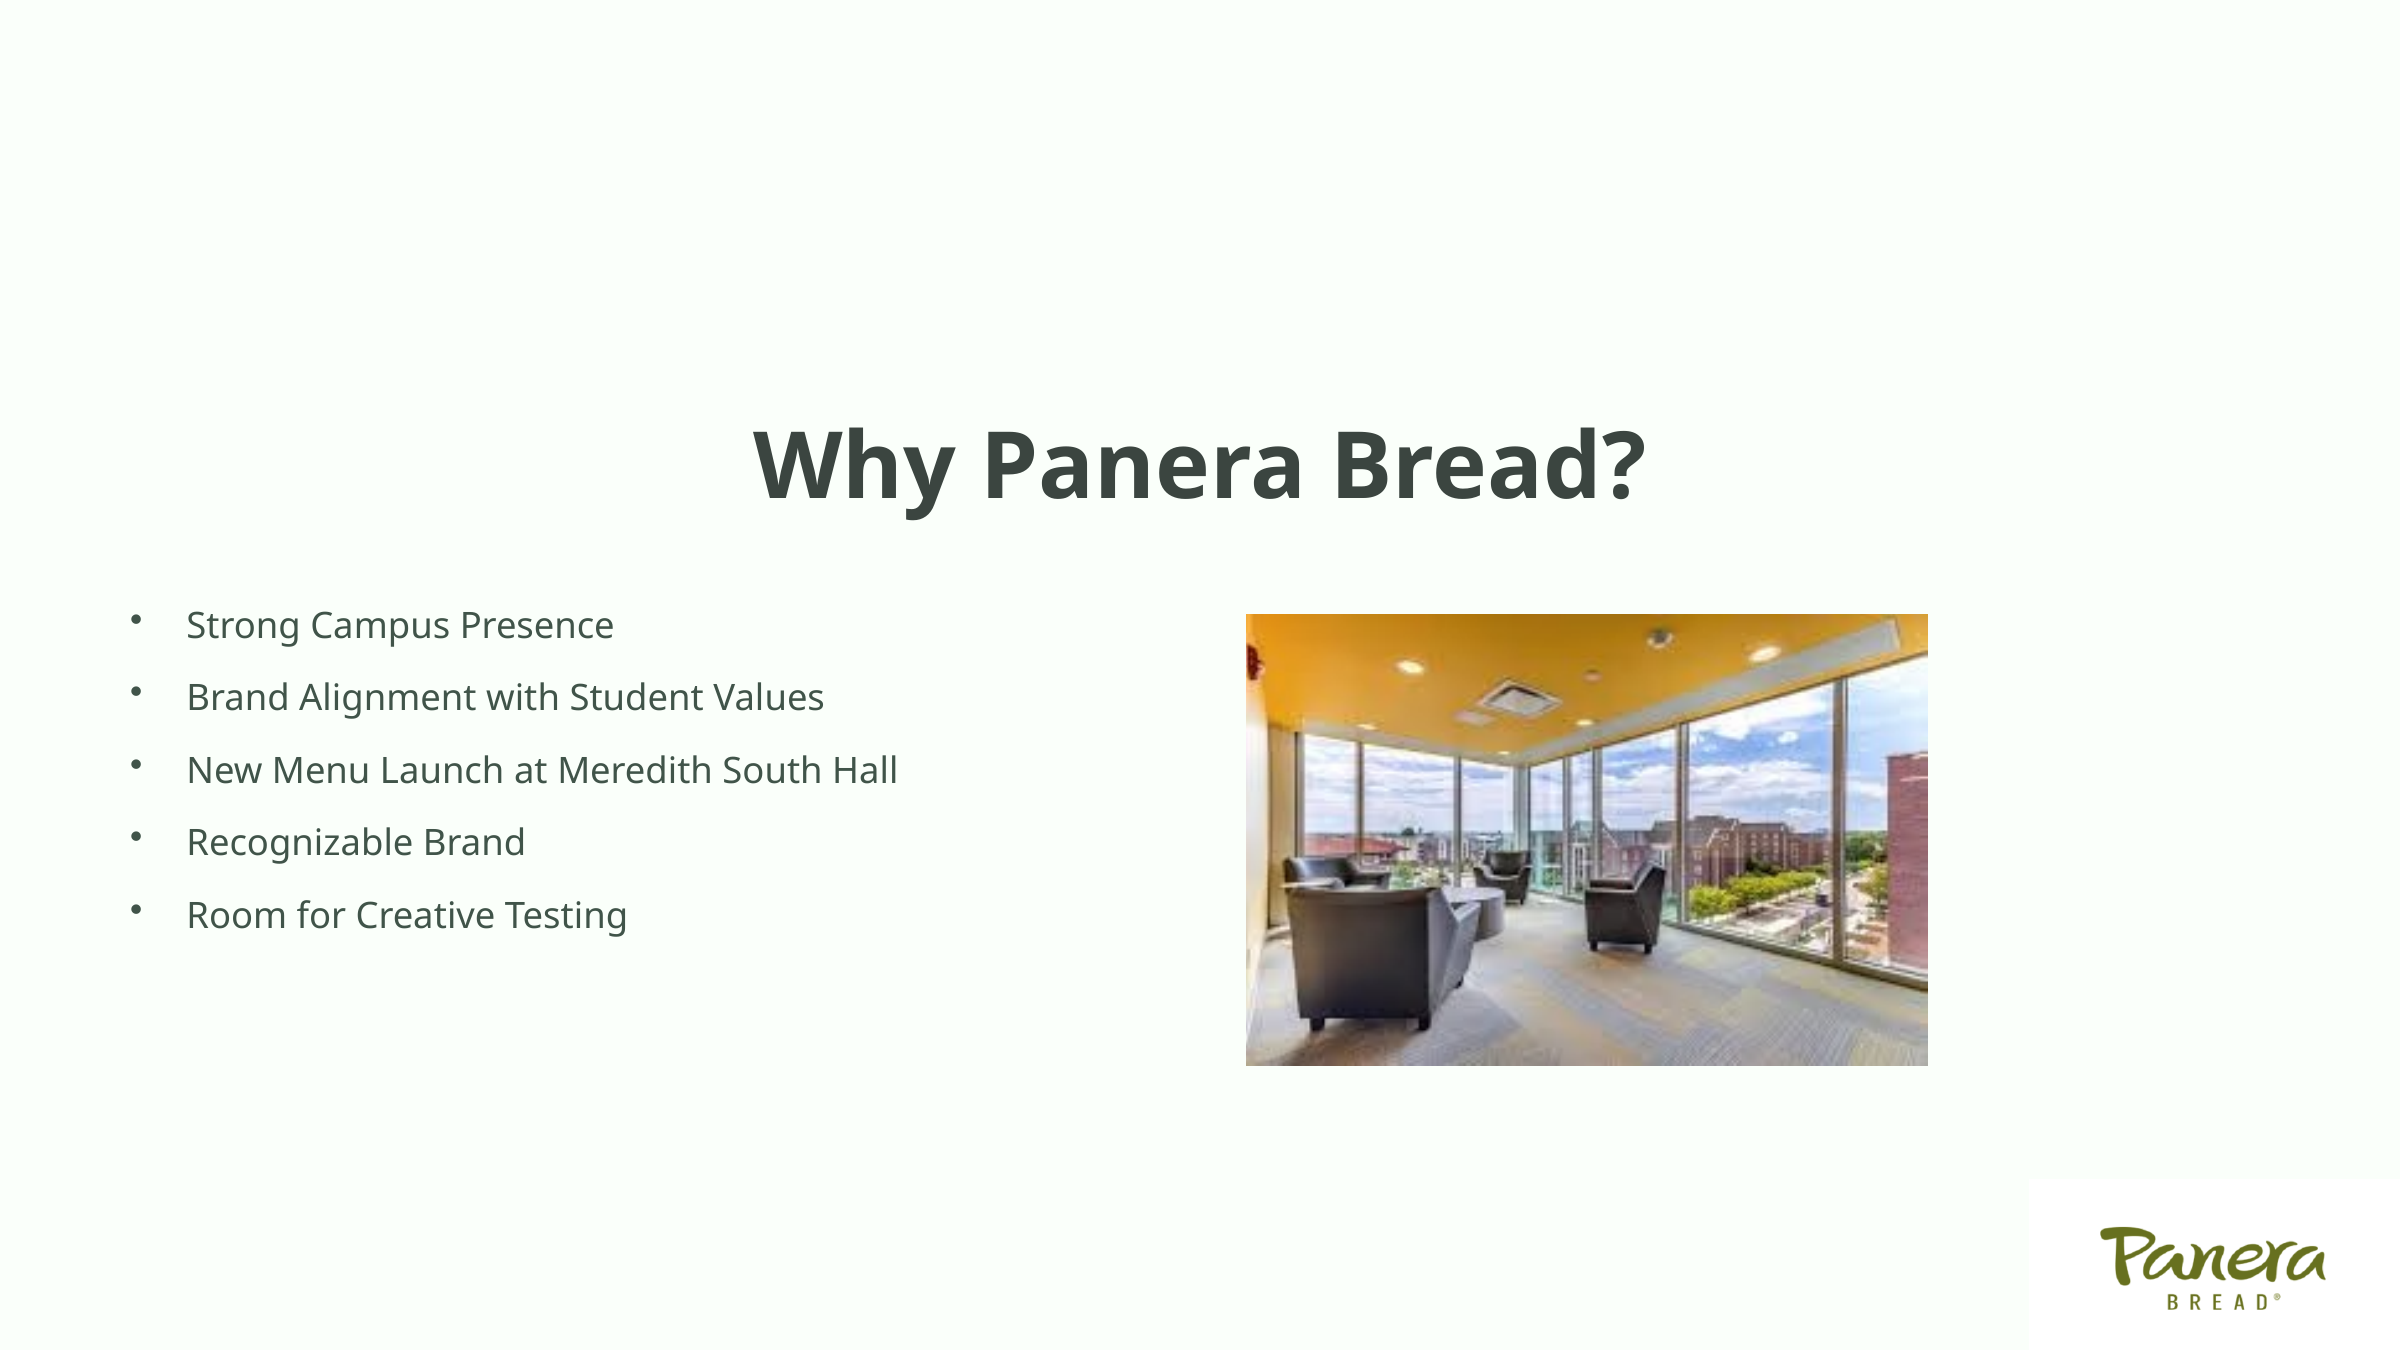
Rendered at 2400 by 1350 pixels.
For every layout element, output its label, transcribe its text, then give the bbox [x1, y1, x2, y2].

text_box New Menu Launch at Meredith South Hall [130, 731, 1155, 791]
picture [1246, 614, 1928, 1066]
text_box Why Panera Bread? [730, 401, 1670, 518]
text_box Brand Alignment with Student Values [130, 658, 1155, 719]
text_box Recognizable Brand [130, 803, 1155, 864]
text_box Strong Campus Presence [130, 586, 1155, 646]
text_box Room for Creative Testing [130, 876, 1155, 936]
picture [2029, 1179, 2400, 1350]
